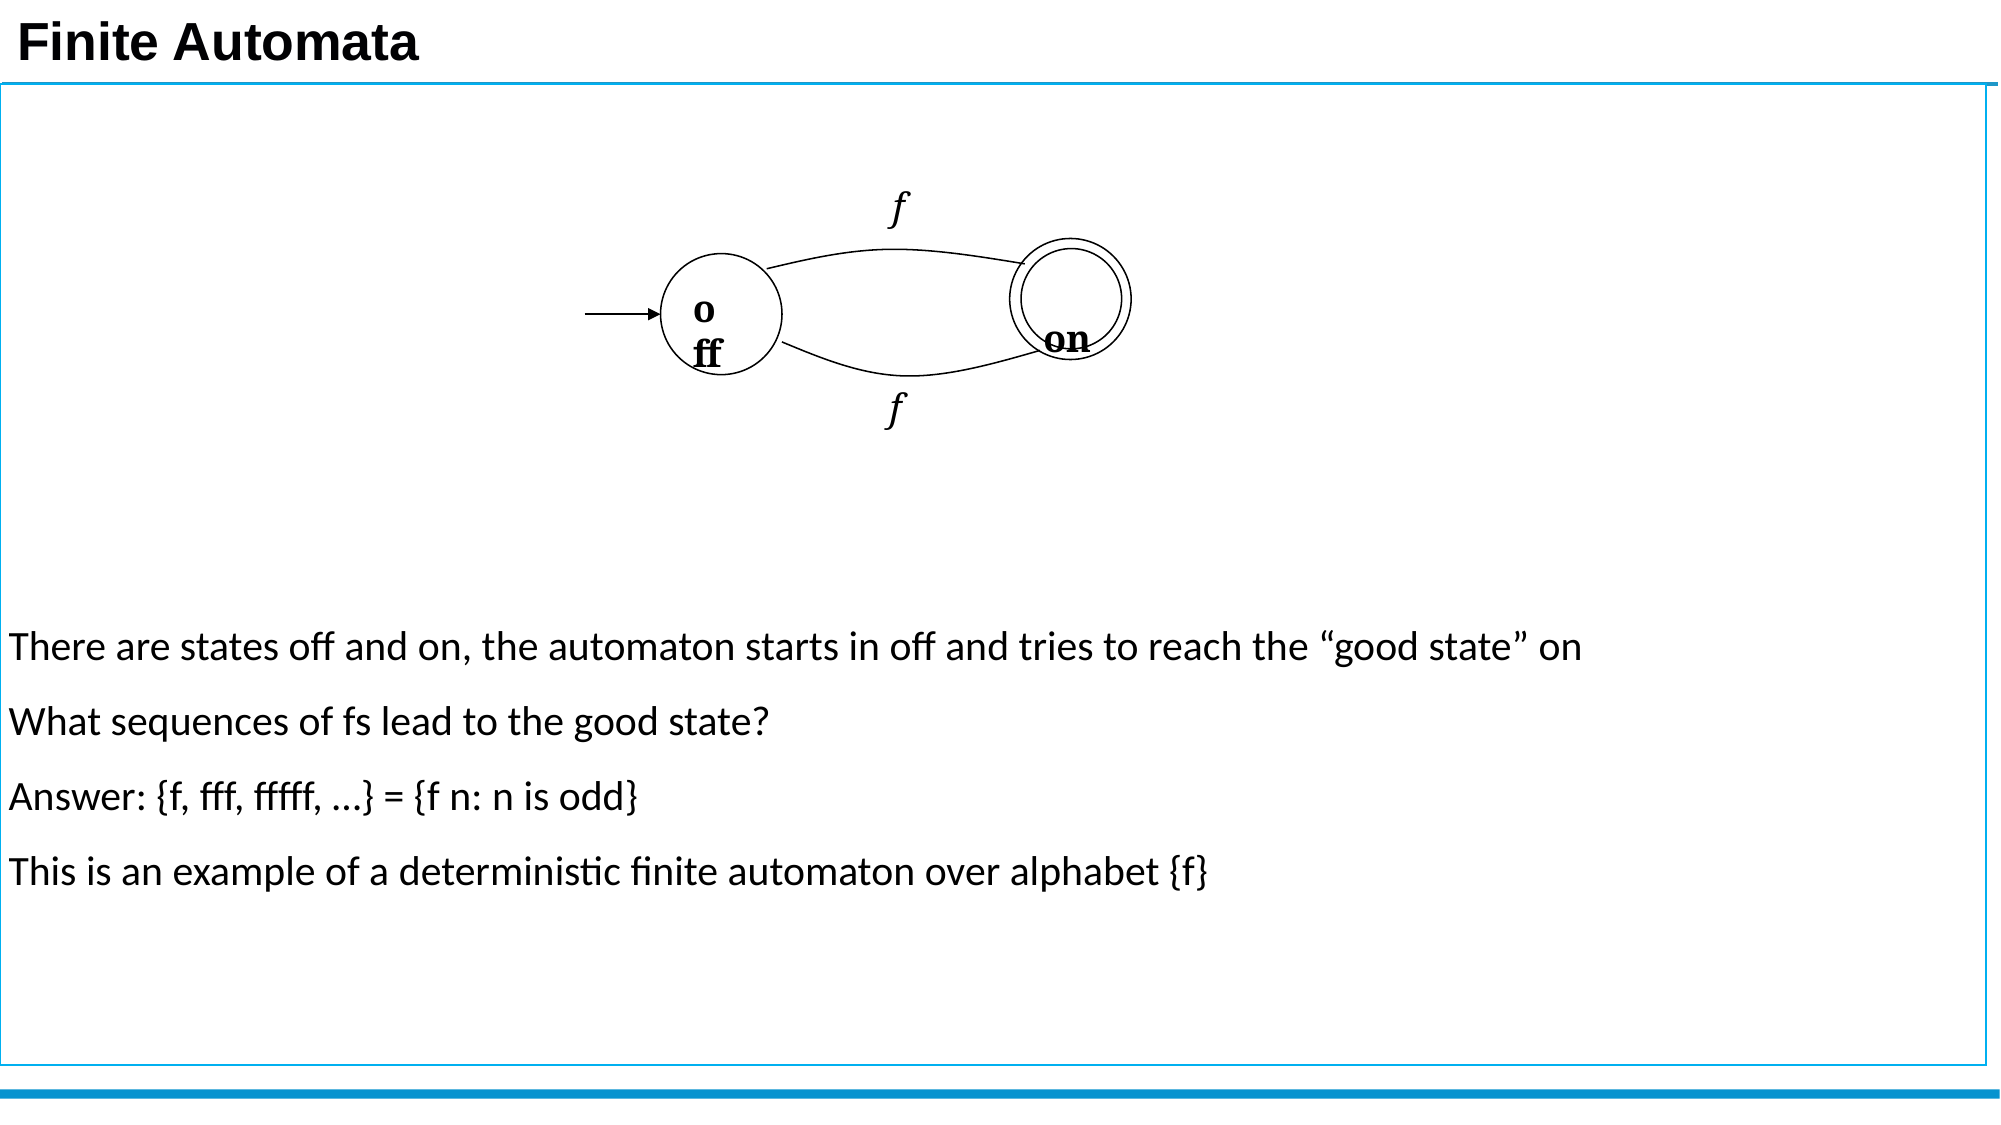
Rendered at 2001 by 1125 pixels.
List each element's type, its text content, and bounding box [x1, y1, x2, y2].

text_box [0, 83, 1986, 1066]
text_box [0, 1089, 2000, 1099]
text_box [584, 175, 1132, 450]
text_box Finite Automata [14, 7, 1198, 72]
